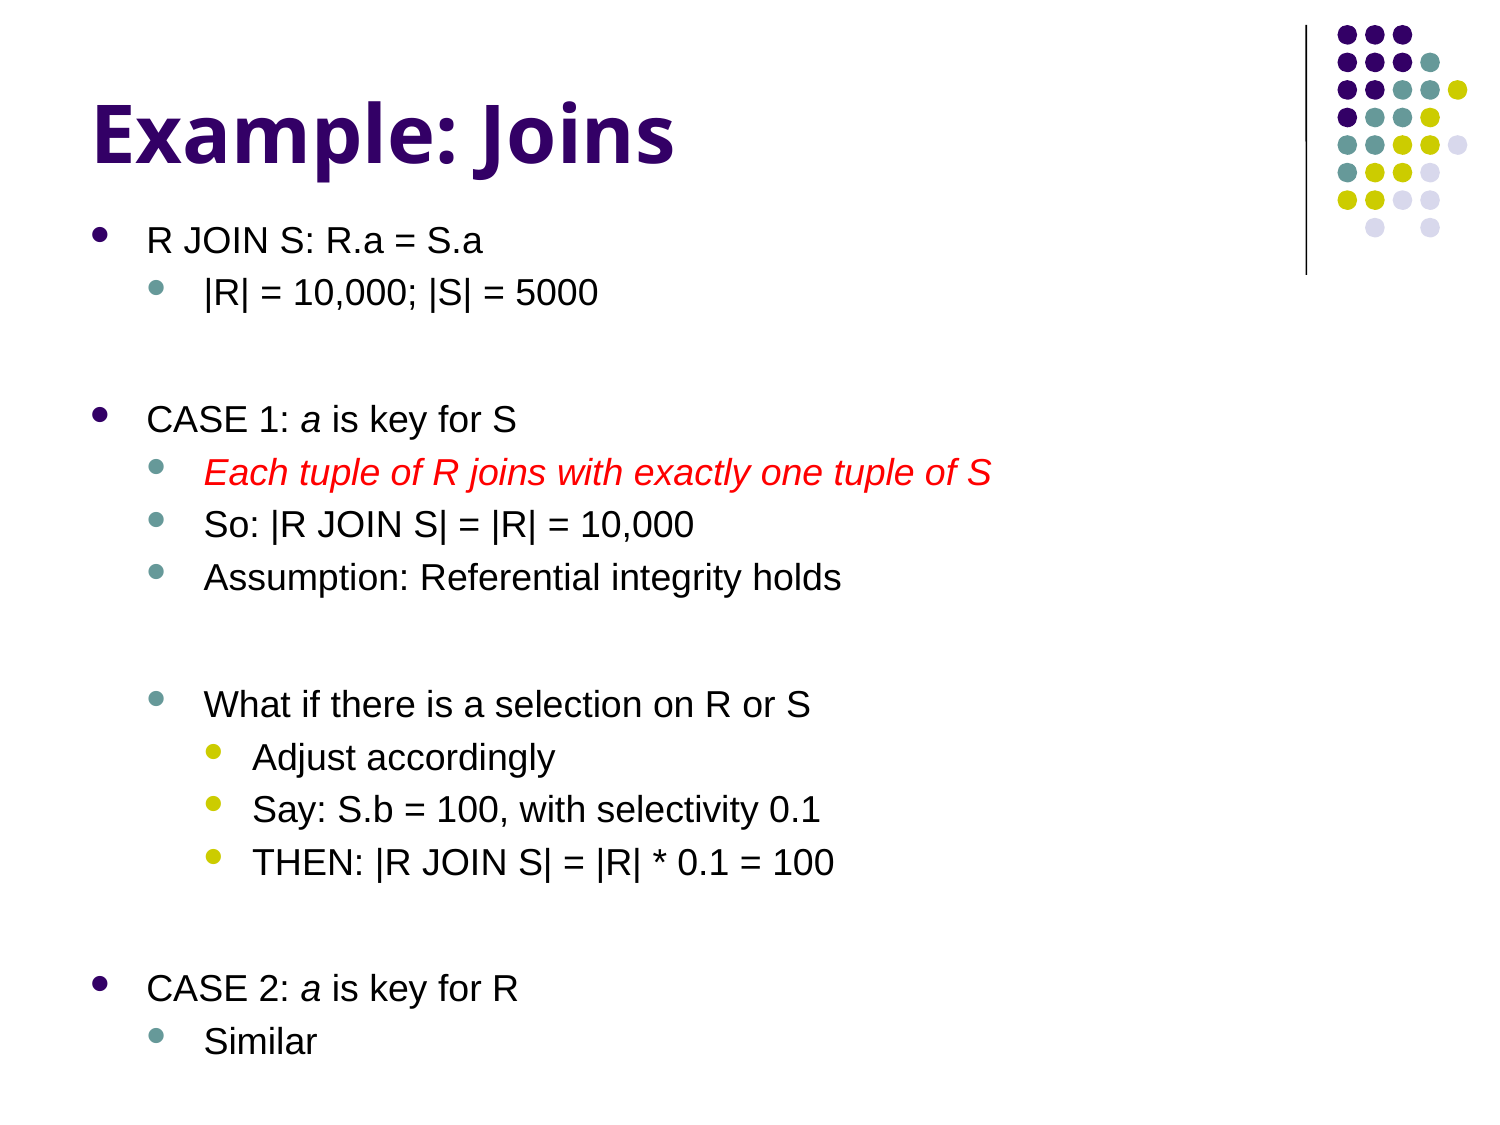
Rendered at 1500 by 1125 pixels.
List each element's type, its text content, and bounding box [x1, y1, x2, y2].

title Example: Joins [74, 19, 1313, 188]
list R JOIN S: R.a = S.a |R| = 10,000; |S| = 5000 CASE 1: a is key for S Each tuple of R joins with exactly one tuple of S So: |R JOIN S| = |R| = 10,000 Assumption: Referential integrity holds What if there is a selection on R or S Adjust accordingly Say: S.b = 100, with selectivity 0.1 THEN: |R JOIN S| = |R| * 0.1 = 100 CASE 2: a is key for R Similar [74, 208, 1426, 1064]
